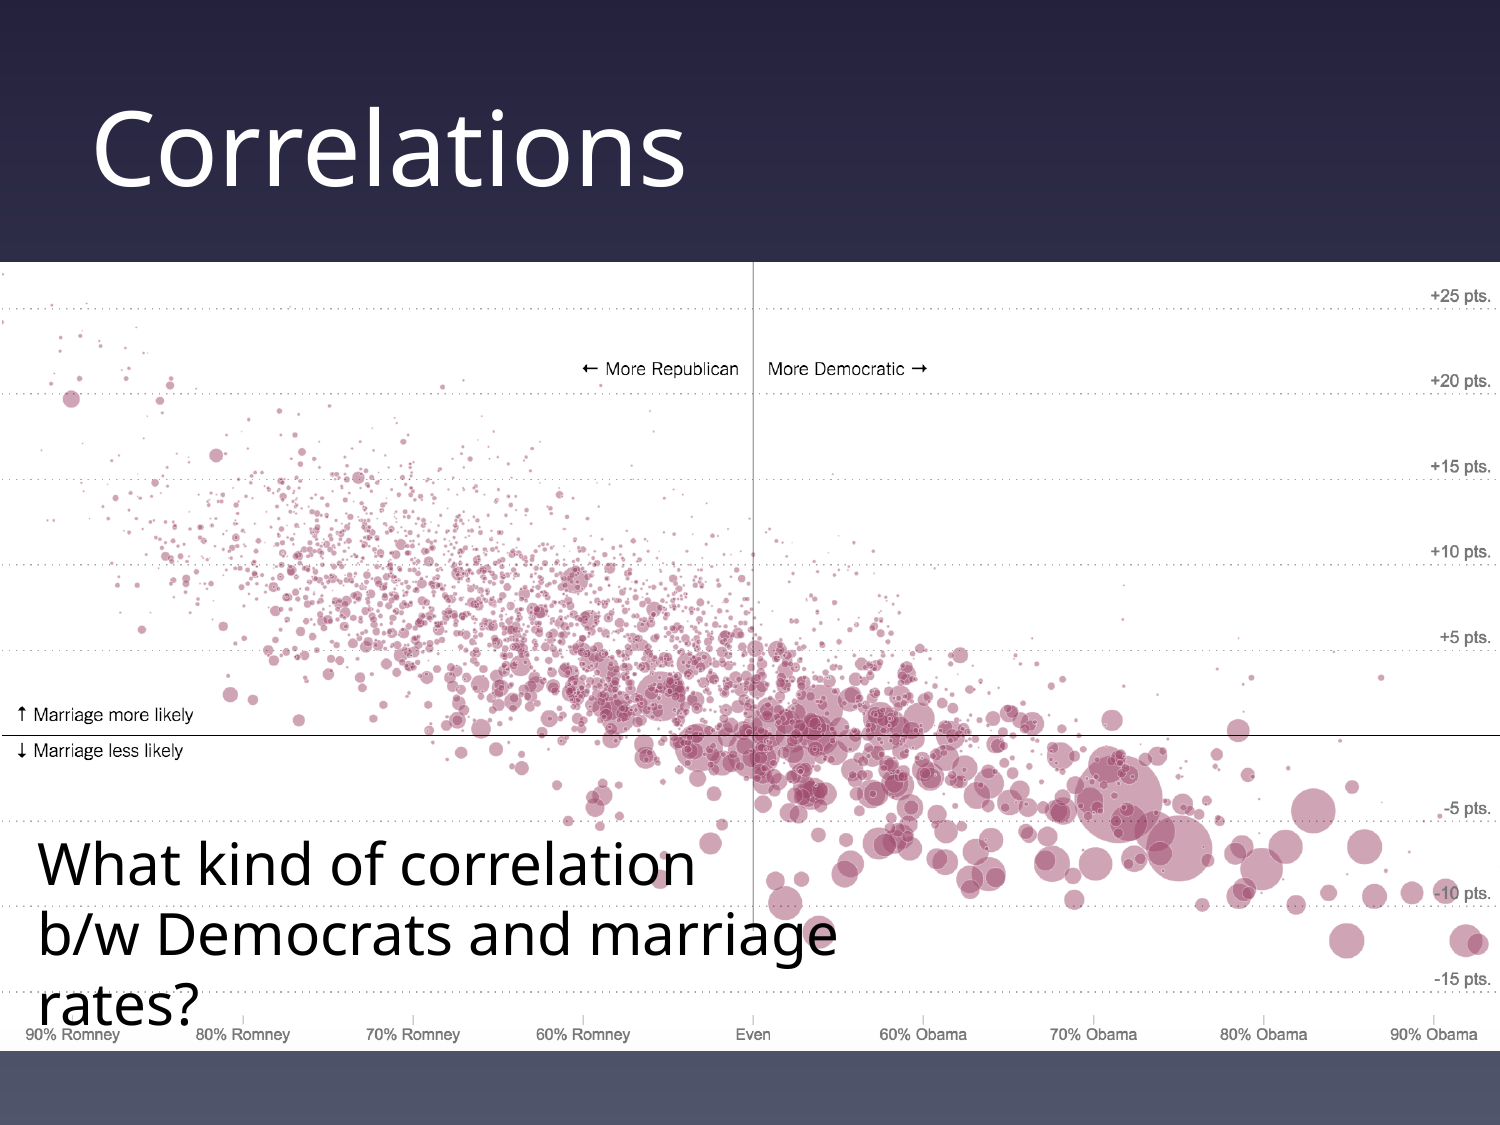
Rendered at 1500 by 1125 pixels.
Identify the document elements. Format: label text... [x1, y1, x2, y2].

title Correlations [75, 75, 1425, 260]
picture [0, 262, 1500, 1052]
